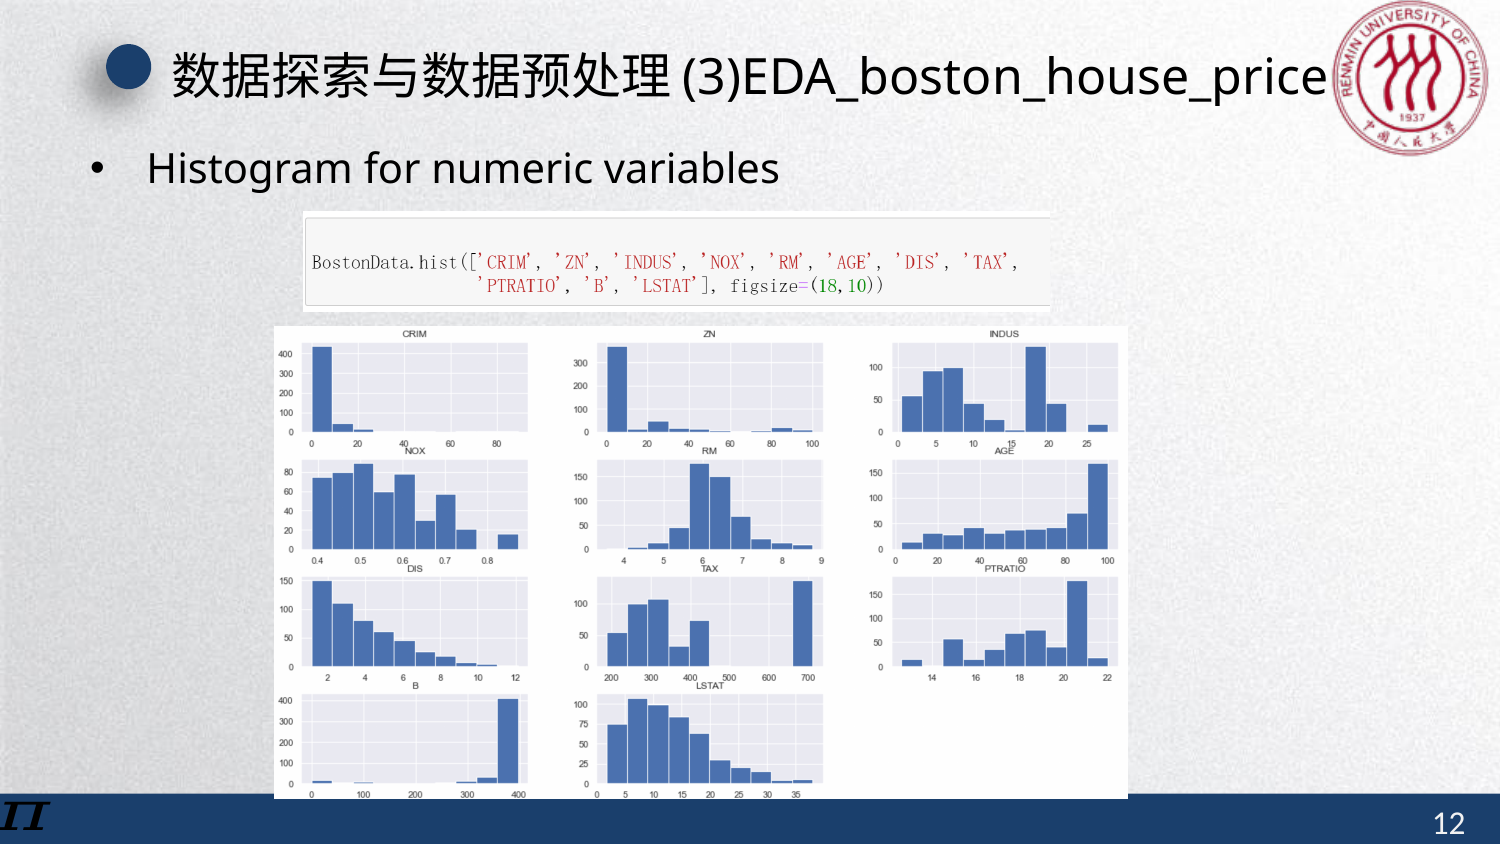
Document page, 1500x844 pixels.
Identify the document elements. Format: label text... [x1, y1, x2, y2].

title 数据探索与数据预处理(3)EDA_boston_house_price [75, 33, 1425, 116]
picture [0, 0, 1500, 800]
list Histogram for numeric variables [75, 134, 1425, 781]
